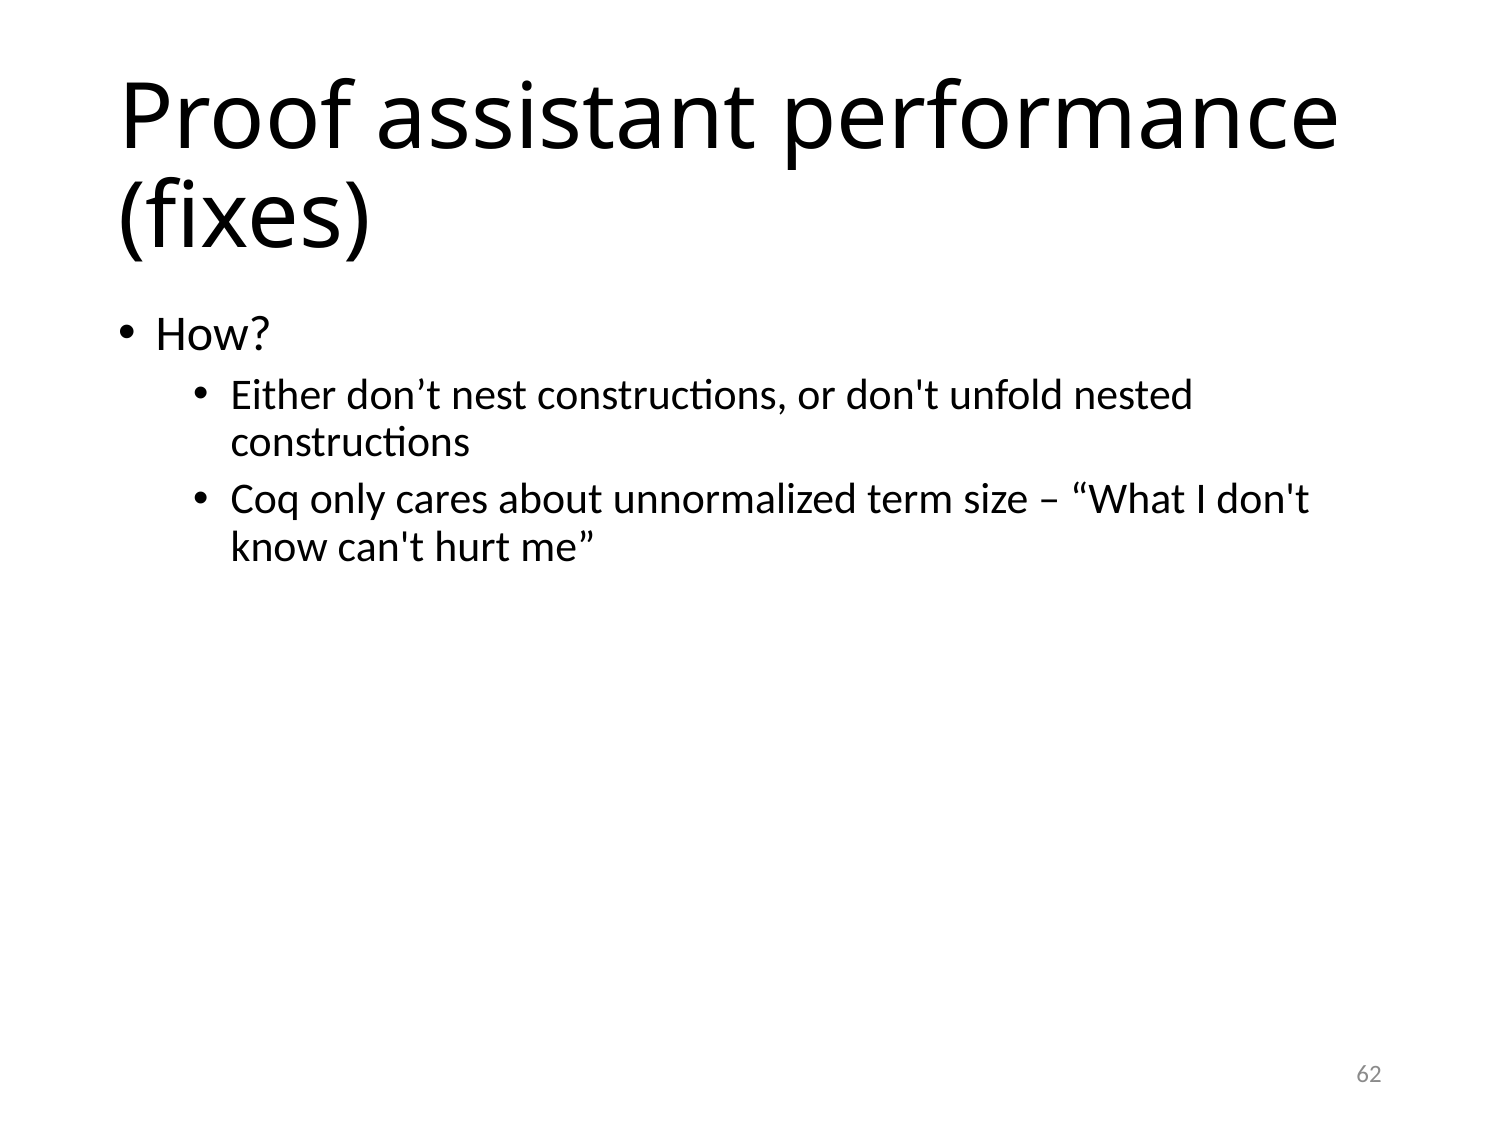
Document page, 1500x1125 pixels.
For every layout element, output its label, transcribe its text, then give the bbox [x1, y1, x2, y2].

slide_number 62 [1059, 1042, 1397, 1103]
title Proof assistant performance (fixes) [103, 59, 1500, 278]
list How? Either don’t nest constructions, or don't unfold nested constructions Coq only cares about unnormalized term size – “What I don't know can't hurt me” [103, 299, 1397, 1014]
